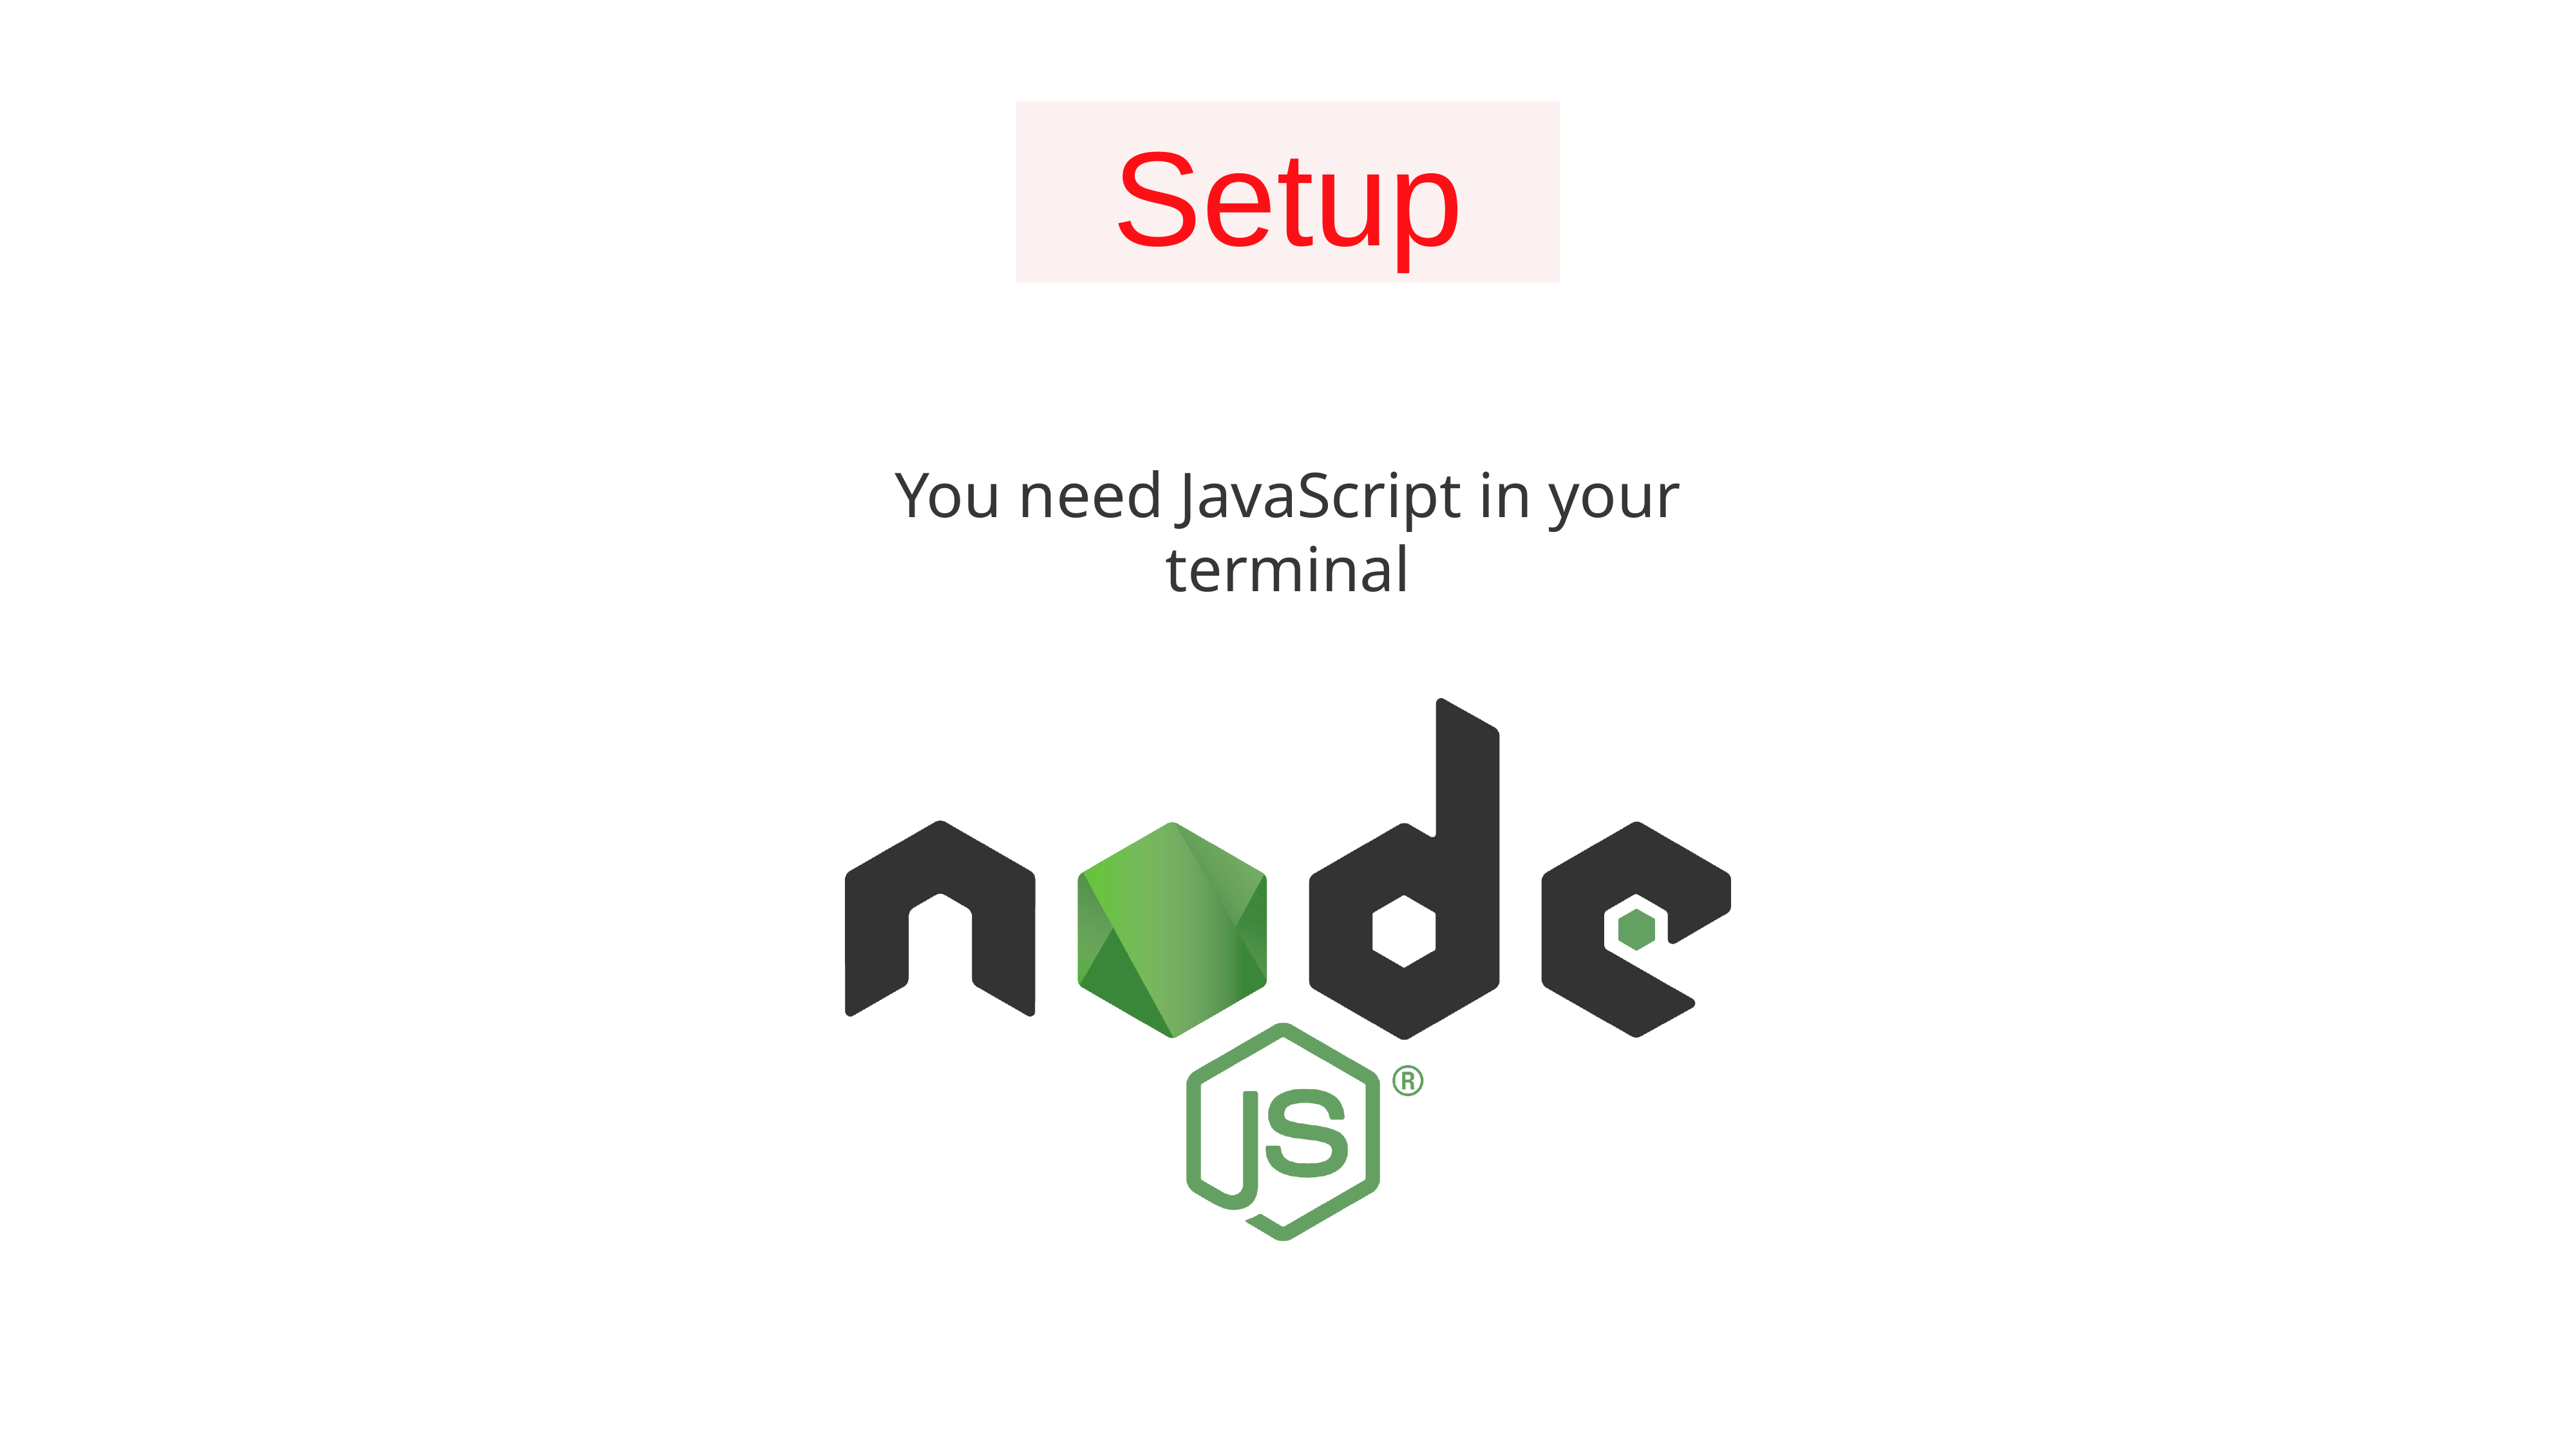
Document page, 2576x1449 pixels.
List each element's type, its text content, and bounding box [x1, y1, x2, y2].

text_box You need JavaScript in your terminal [791, 488, 1785, 571]
picture [845, 698, 1731, 1241]
text_box Setup [1016, 101, 1560, 283]
